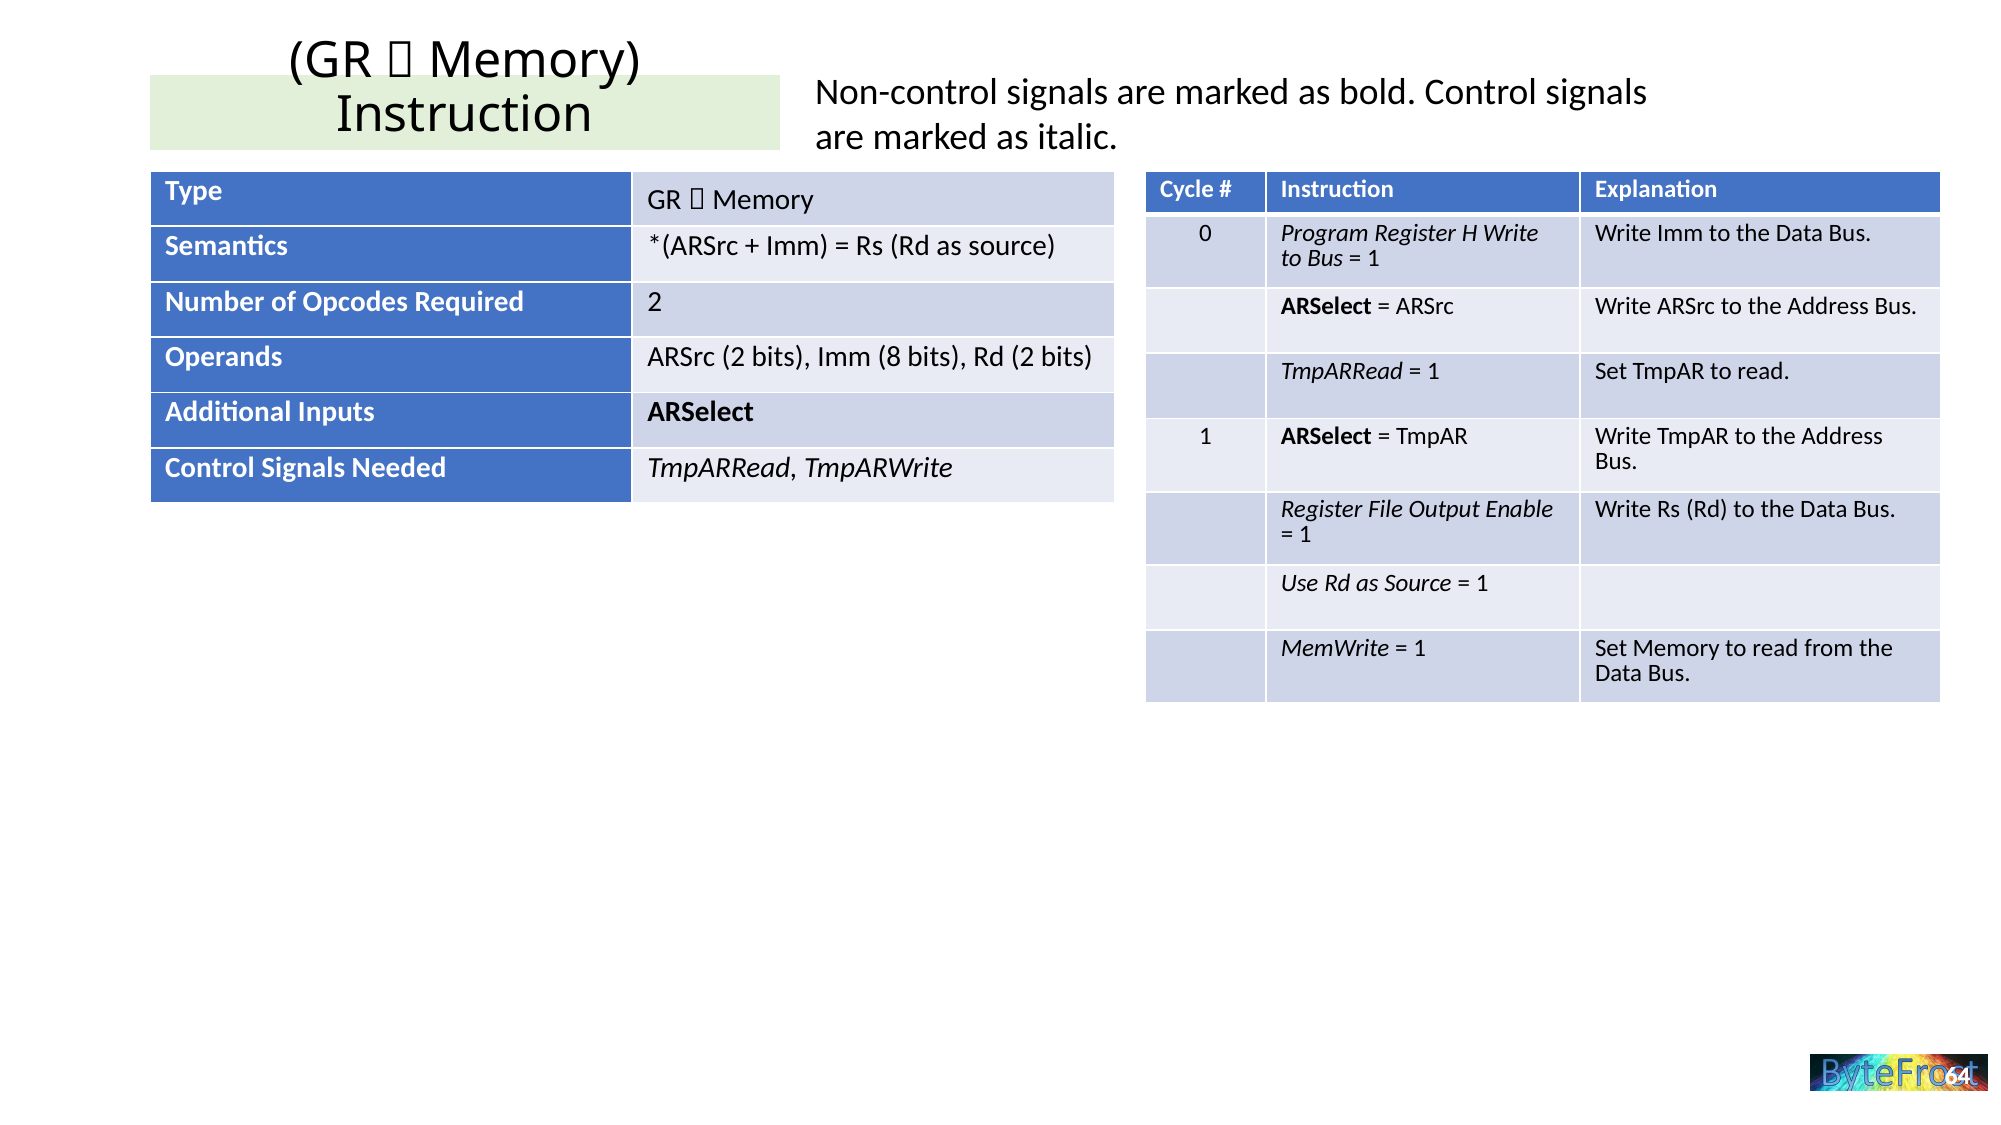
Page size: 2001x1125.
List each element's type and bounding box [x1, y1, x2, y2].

title [150, 75, 780, 150]
table_cell [1581, 419, 1940, 491]
table_cell [1581, 631, 1940, 702]
table_cell [151, 449, 631, 502]
picture [1810, 1054, 1988, 1091]
table_header [1146, 172, 1265, 212]
table_cell [1146, 493, 1265, 564]
table_cell [1581, 354, 1940, 418]
table_cell [151, 393, 631, 447]
table_cell [1267, 493, 1579, 564]
table_cell [1146, 289, 1265, 352]
table_header [151, 172, 631, 225]
table_cell [633, 227, 1114, 281]
text_box [800, 59, 1693, 165]
table_cell [1146, 631, 1265, 702]
table_cell [1581, 566, 1940, 629]
table_cell [1146, 354, 1265, 418]
table_cell [633, 338, 1114, 392]
table_cell [633, 449, 1114, 502]
table_cell [1146, 566, 1265, 629]
table_cell [1581, 217, 1940, 287]
table_cell [151, 227, 631, 281]
table_cell [1267, 419, 1579, 491]
table_cell [1267, 289, 1579, 352]
table_cell [633, 283, 1114, 336]
table_cell [1267, 354, 1579, 418]
table_header [1267, 172, 1579, 212]
table_cell [1267, 217, 1579, 287]
table_cell [633, 393, 1114, 447]
table_cell [1267, 566, 1579, 629]
table_cell [151, 338, 631, 392]
table_cell [1146, 217, 1265, 287]
table_cell [1267, 631, 1579, 702]
table_header [1581, 172, 1940, 212]
table_cell [1146, 419, 1265, 491]
table_header [633, 172, 1114, 225]
table_cell [151, 283, 631, 336]
table_cell [1581, 493, 1940, 564]
table_cell [1581, 289, 1940, 352]
